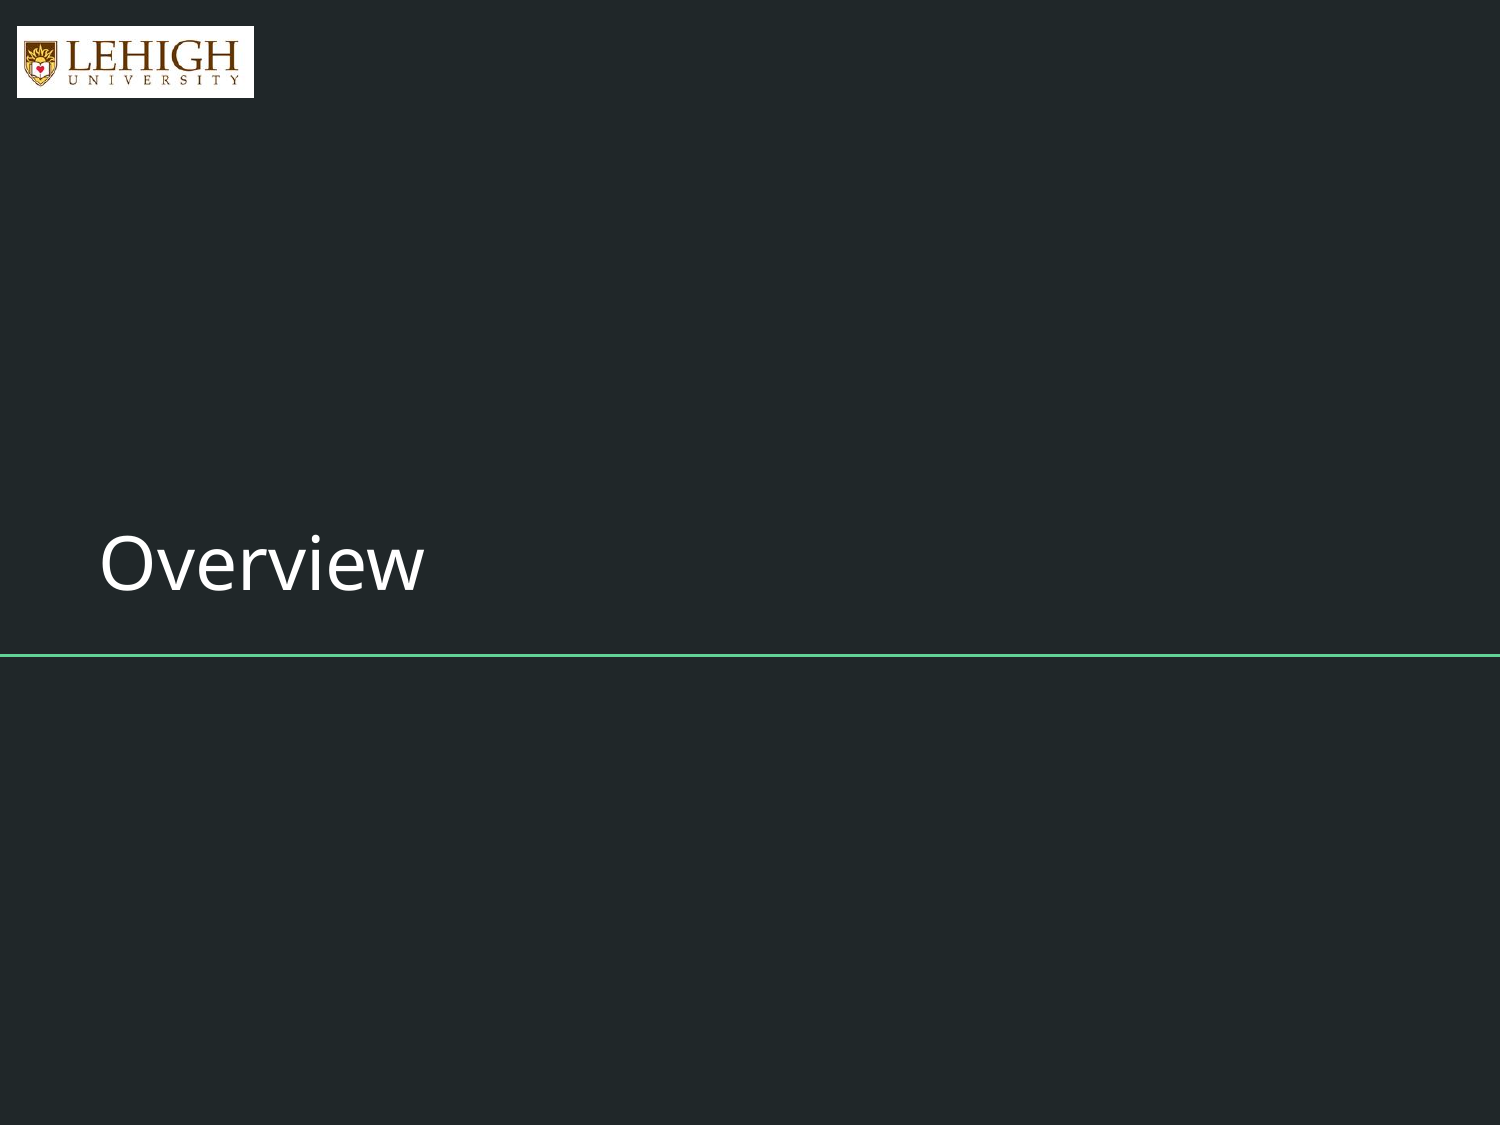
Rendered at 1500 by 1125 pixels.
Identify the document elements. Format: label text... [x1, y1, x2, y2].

title Overview [83, 450, 1417, 621]
picture [17, 26, 255, 98]
